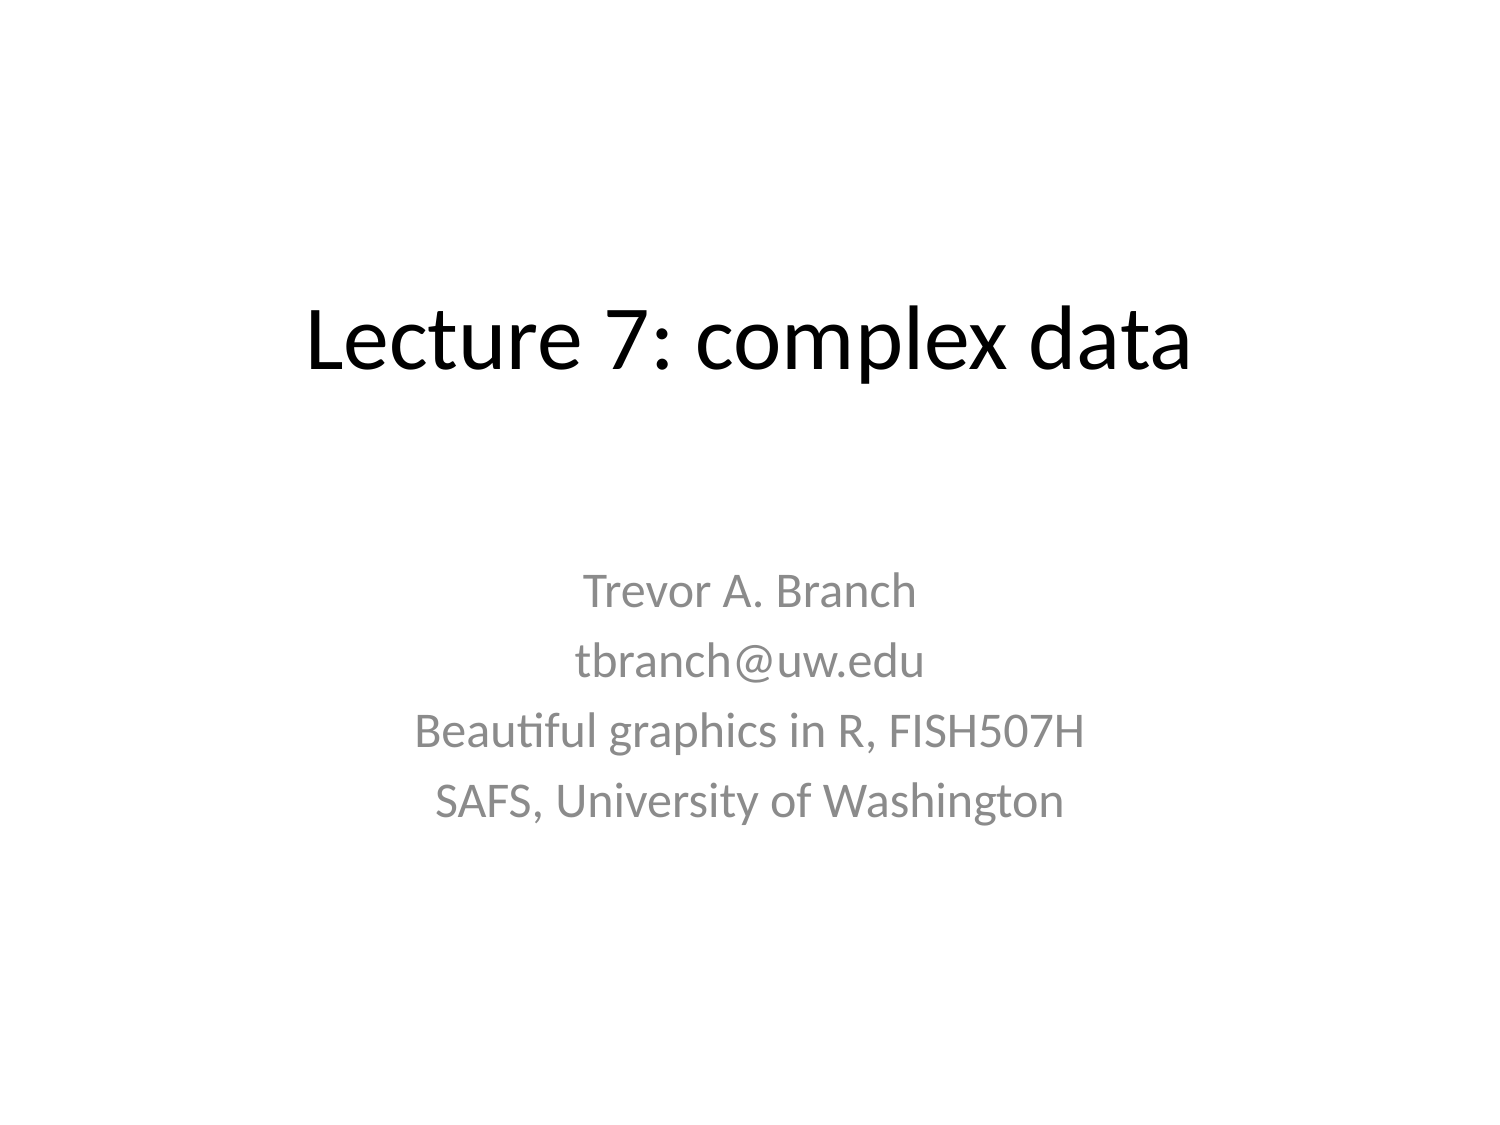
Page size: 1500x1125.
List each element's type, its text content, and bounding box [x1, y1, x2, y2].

title Lecture 7: complex data [112, 212, 1388, 454]
text_box Trevor A. Branch tbranch@uw.edu Beautiful graphics in R, FISH507H SAFS, University of Washington [224, 550, 1275, 838]
